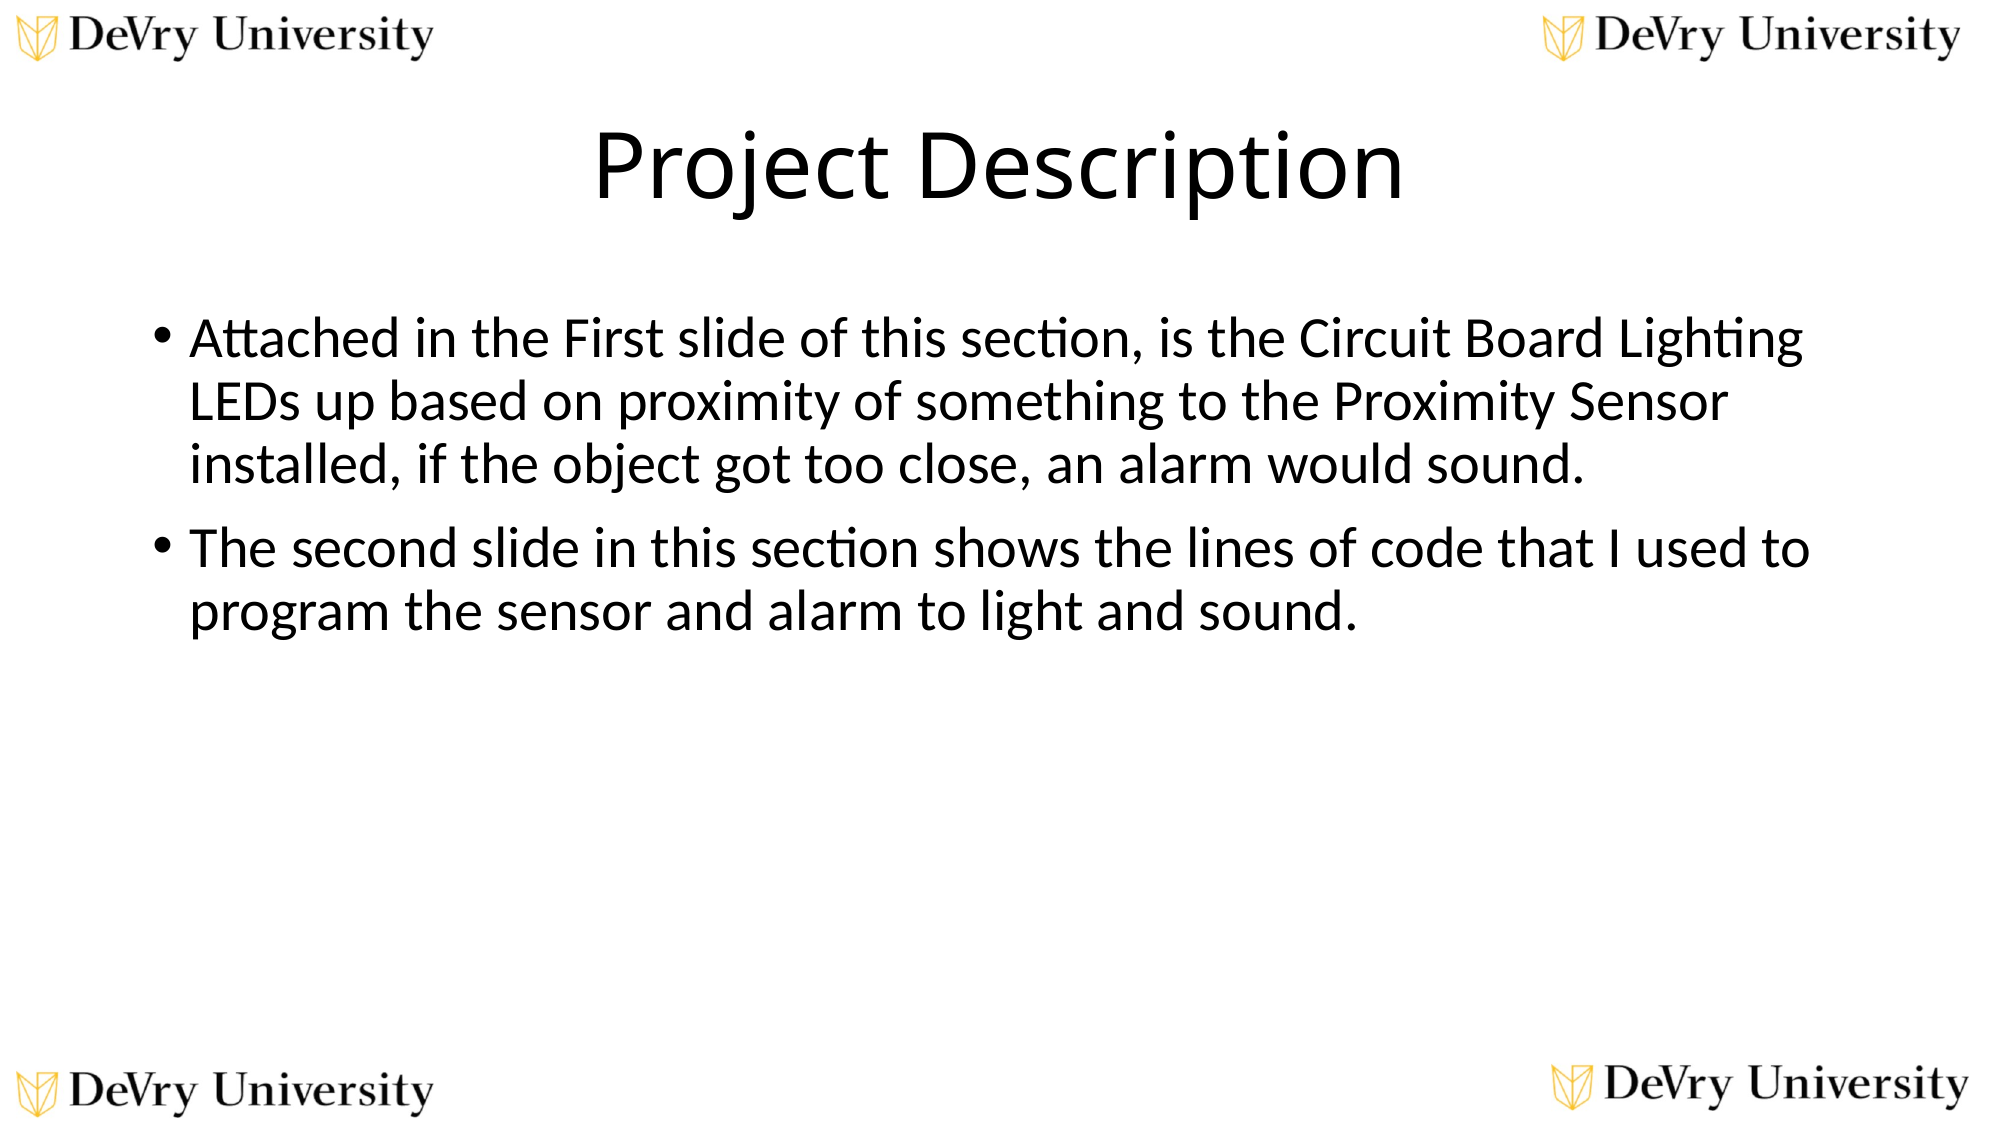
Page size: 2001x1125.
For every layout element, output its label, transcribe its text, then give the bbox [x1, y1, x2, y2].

picture [16, 1065, 434, 1124]
title Project Description [137, 59, 1863, 278]
list Attached in the First slide of this section, is the Circuit Board Lighting LEDs up based on proximity of something to the Proximity Sensor installed, if the object got too close, an alarm would sound. The second slide in this section shows the lines of code that I used to program the sensor and alarm to light and sound. [137, 299, 1863, 1014]
picture [1551, 1057, 1969, 1117]
picture [16, 8, 434, 68]
picture [1542, 8, 1961, 68]
